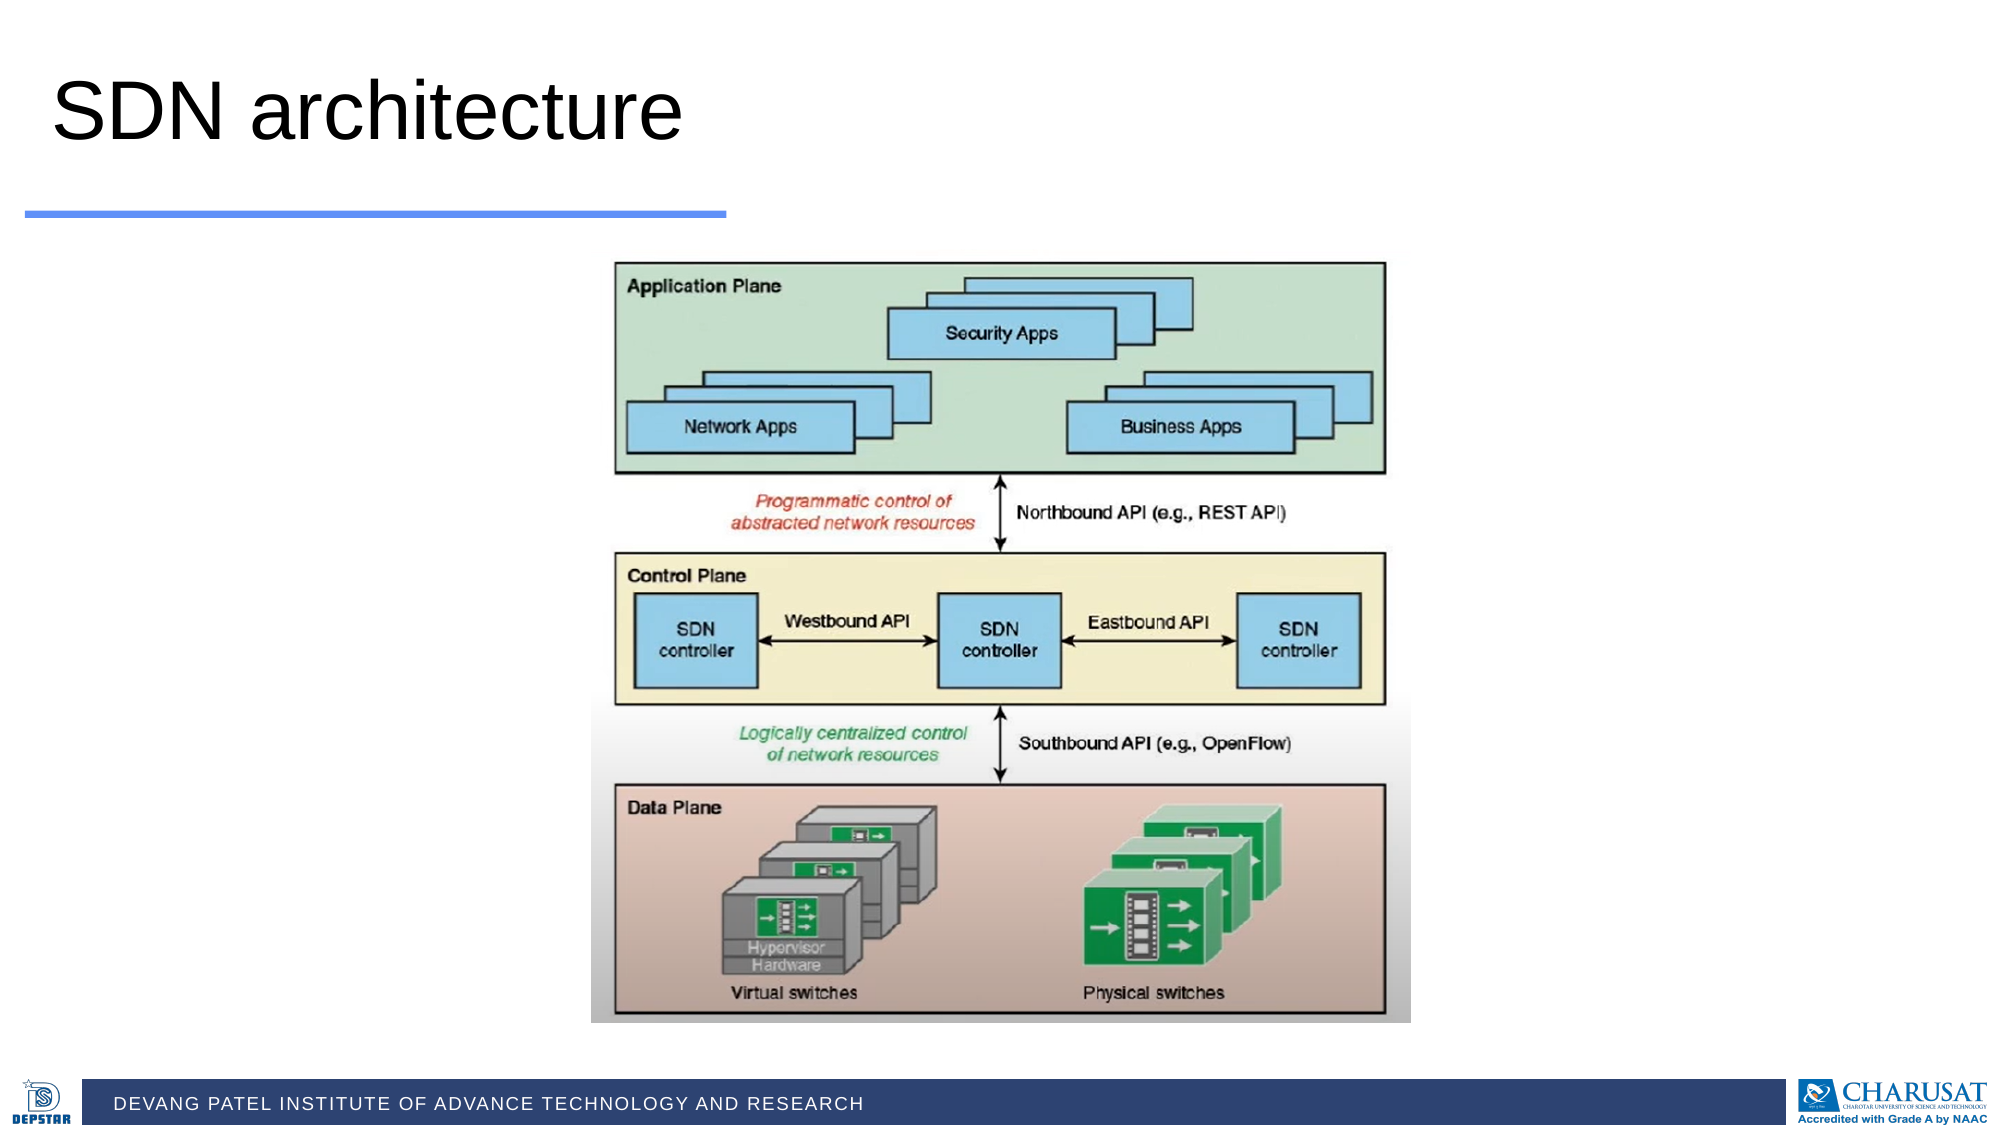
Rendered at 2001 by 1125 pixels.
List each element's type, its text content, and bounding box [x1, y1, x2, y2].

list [590, 249, 1411, 1023]
picture [12, 1079, 71, 1124]
list SDN architecture [36, 60, 1966, 166]
picture [1798, 1079, 1987, 1125]
